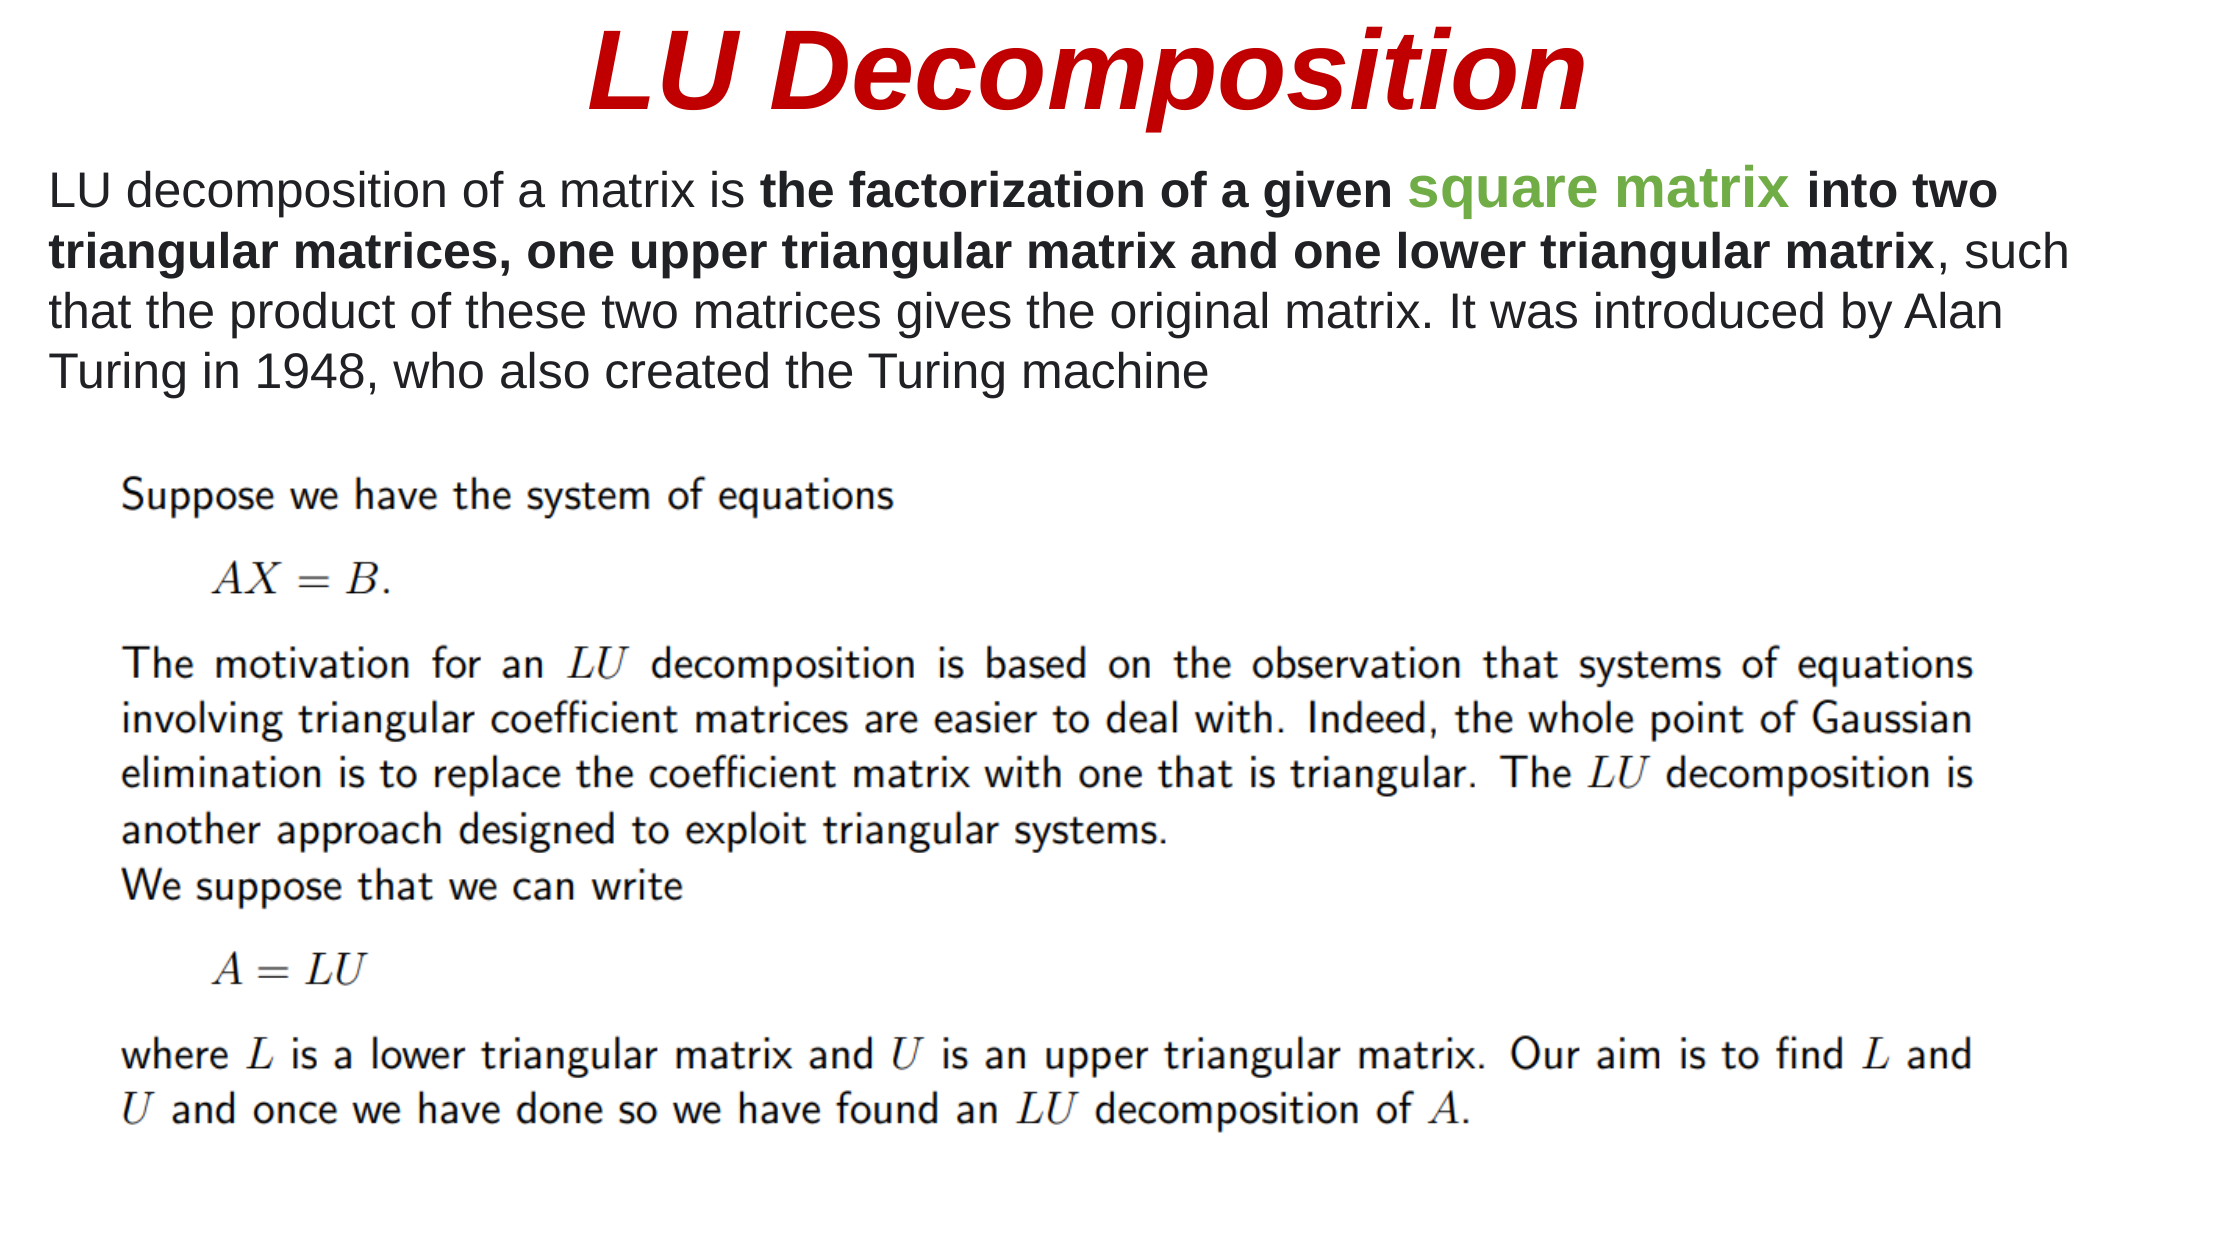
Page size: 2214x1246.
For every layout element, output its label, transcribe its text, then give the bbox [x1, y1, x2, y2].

text_box LU decomposition of a matrix is the factorization of a given square matrix into two triangular matrices, one upper triangular matrix and one lower triangular matrix, such that the product of these two matrices gives the original matrix. It was introduced by Alan Turing in 1948, who also created the Turing machine [33, 141, 2095, 407]
picture [106, 466, 2022, 1189]
title LU Decomposition [33, 0, 2143, 142]
